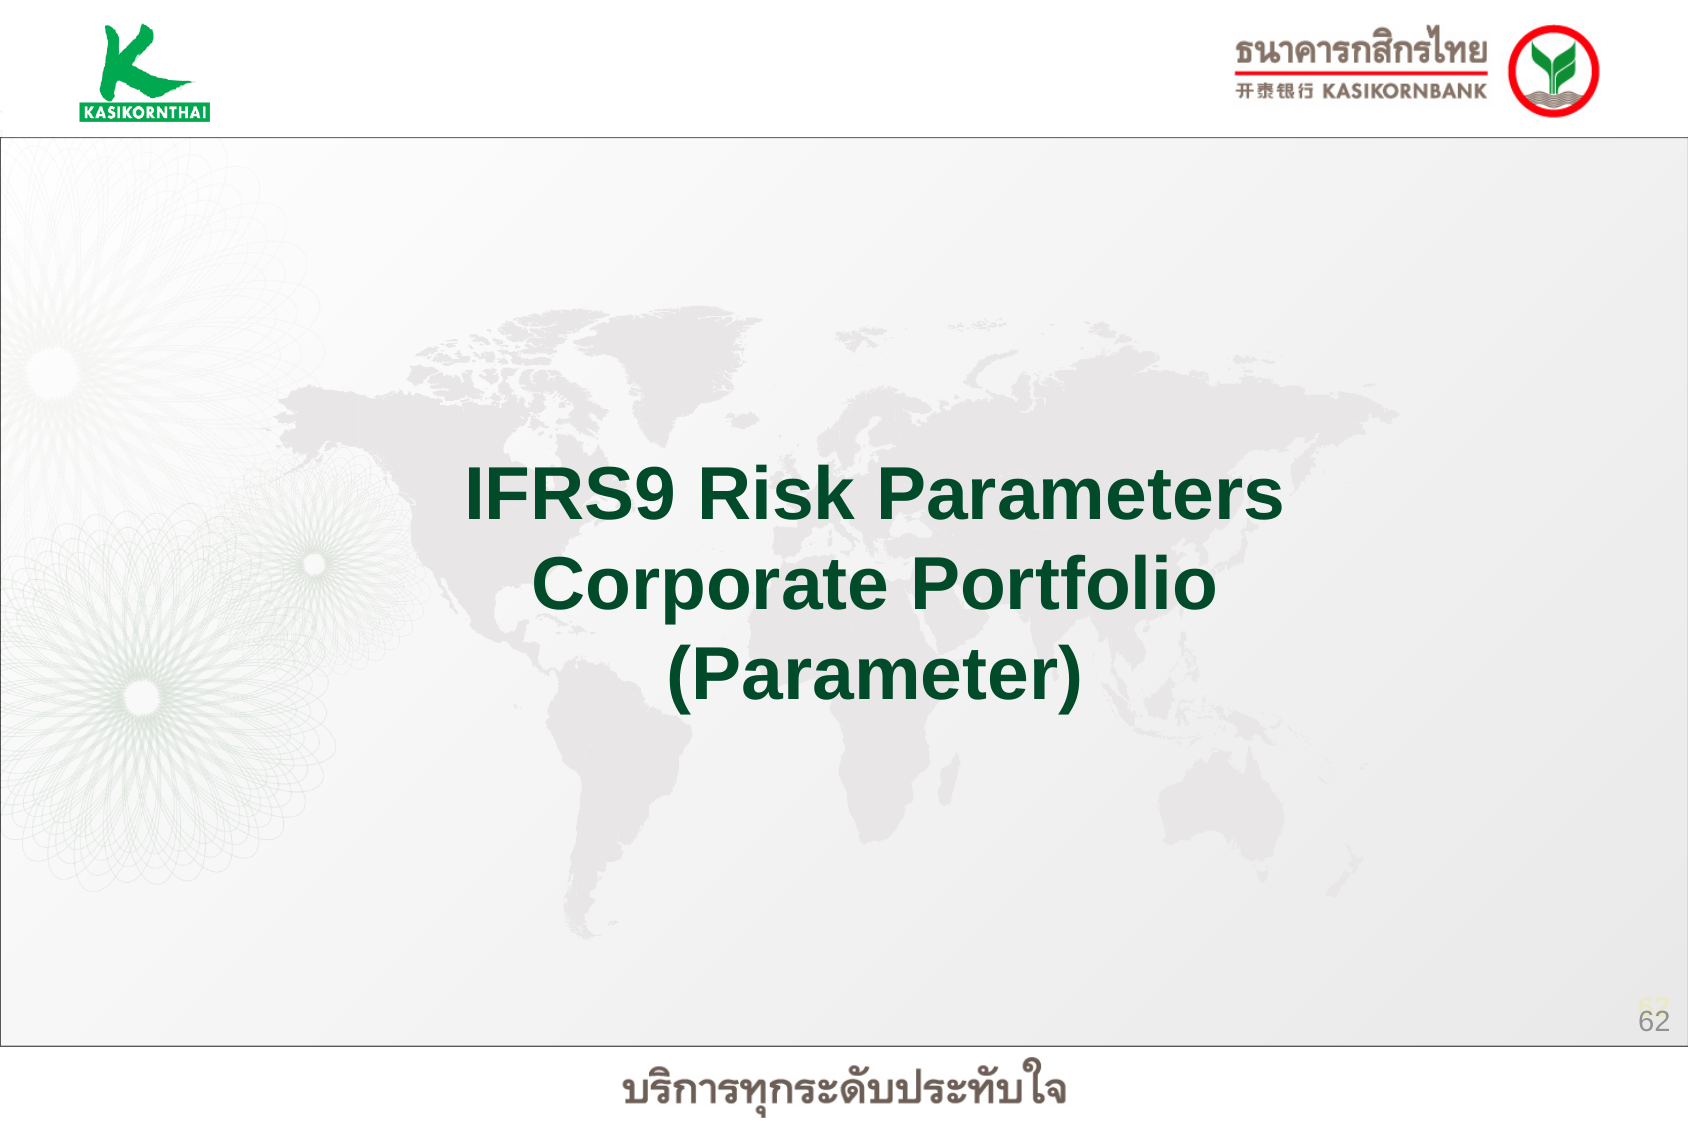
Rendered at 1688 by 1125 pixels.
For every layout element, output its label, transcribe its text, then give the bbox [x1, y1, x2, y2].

picture [1233, 23, 1601, 120]
picture [0, 1049, 1688, 1125]
picture [79, 23, 210, 122]
text_box IFRS9 Risk Parameters Corporate Portfolio (Parameter) [268, 437, 1482, 723]
